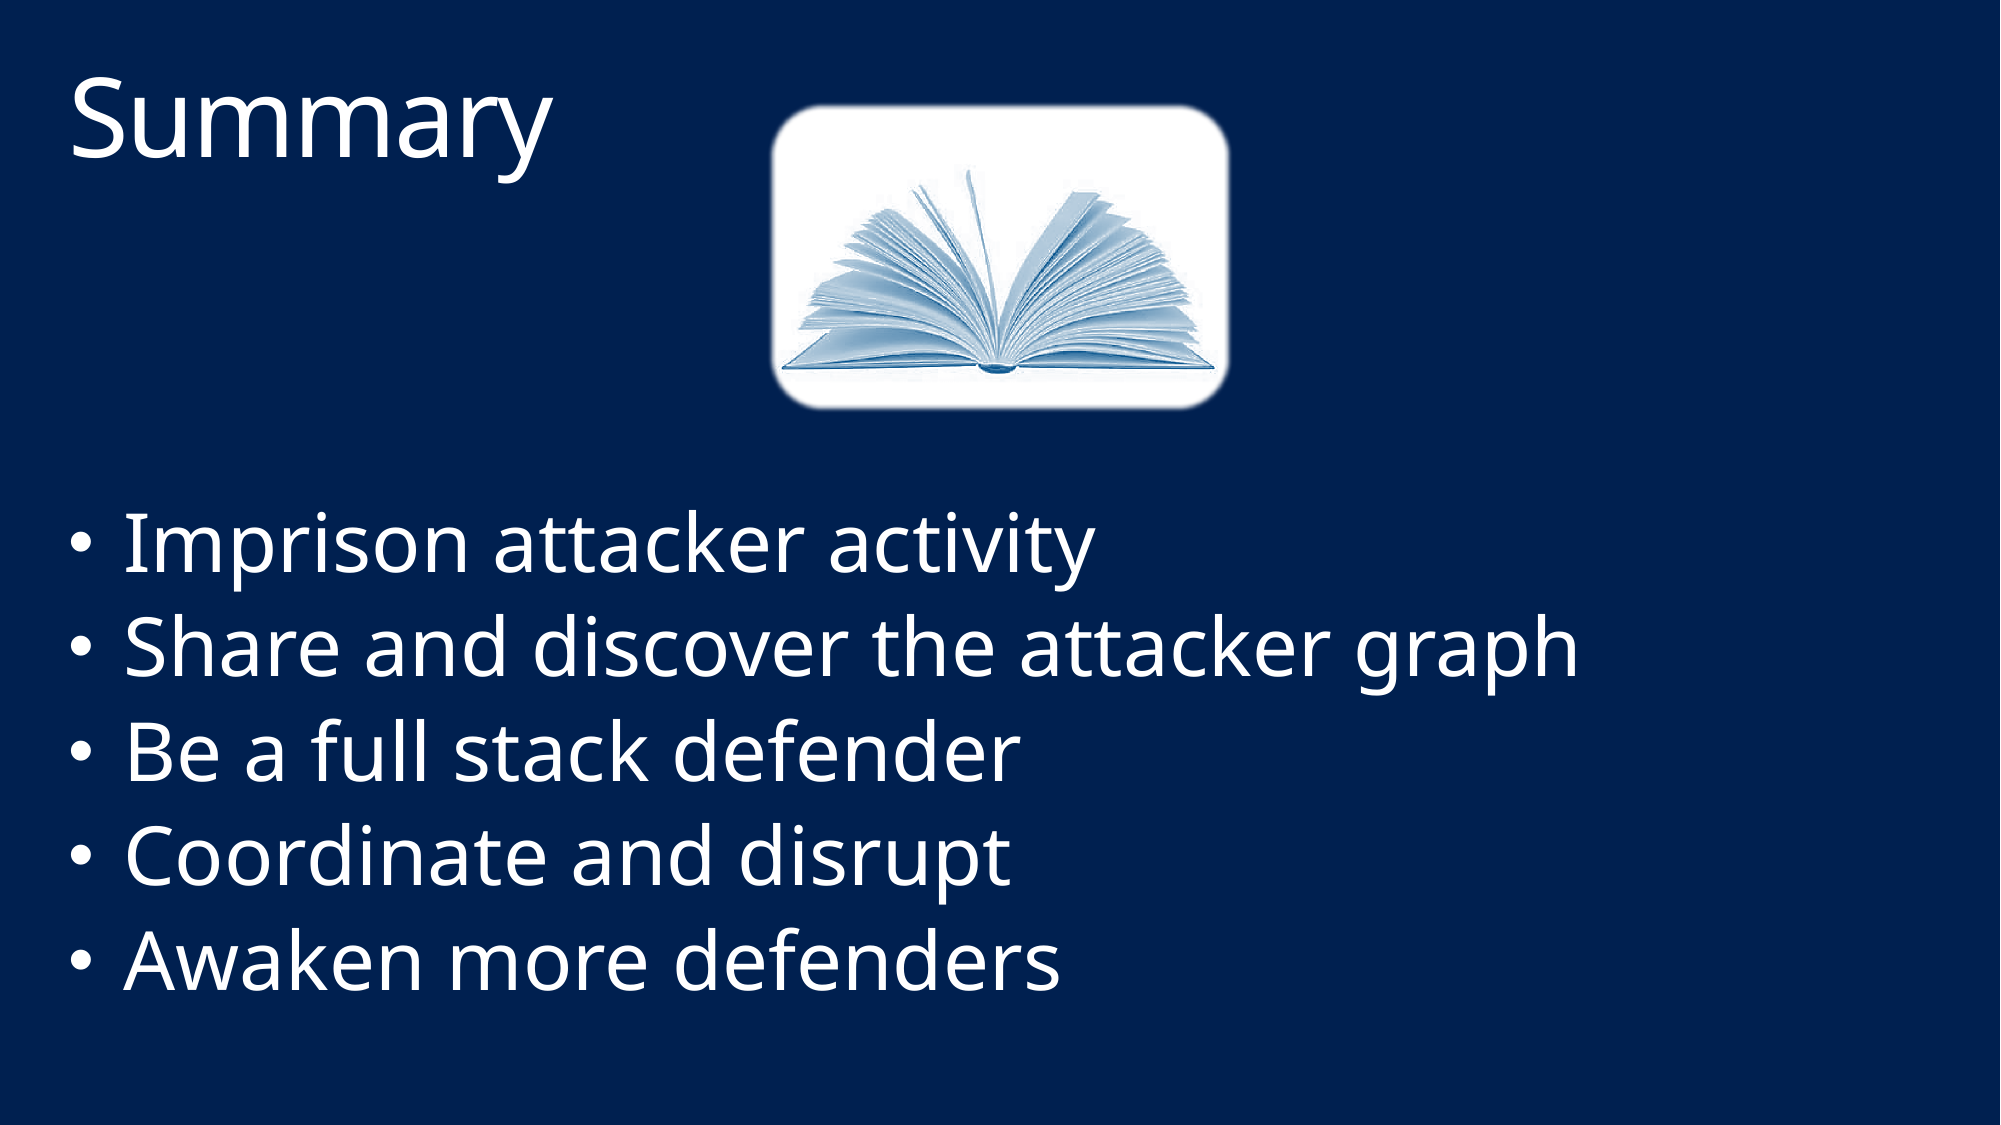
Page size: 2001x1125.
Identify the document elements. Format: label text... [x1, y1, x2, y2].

list Imprison attacker activity Share and discover the attacker graph Be a full stack defender Coordinate and disrupt Awaken more defenders [44, 486, 1956, 1042]
picture [766, 101, 1233, 413]
title Summary [44, 47, 1957, 196]
